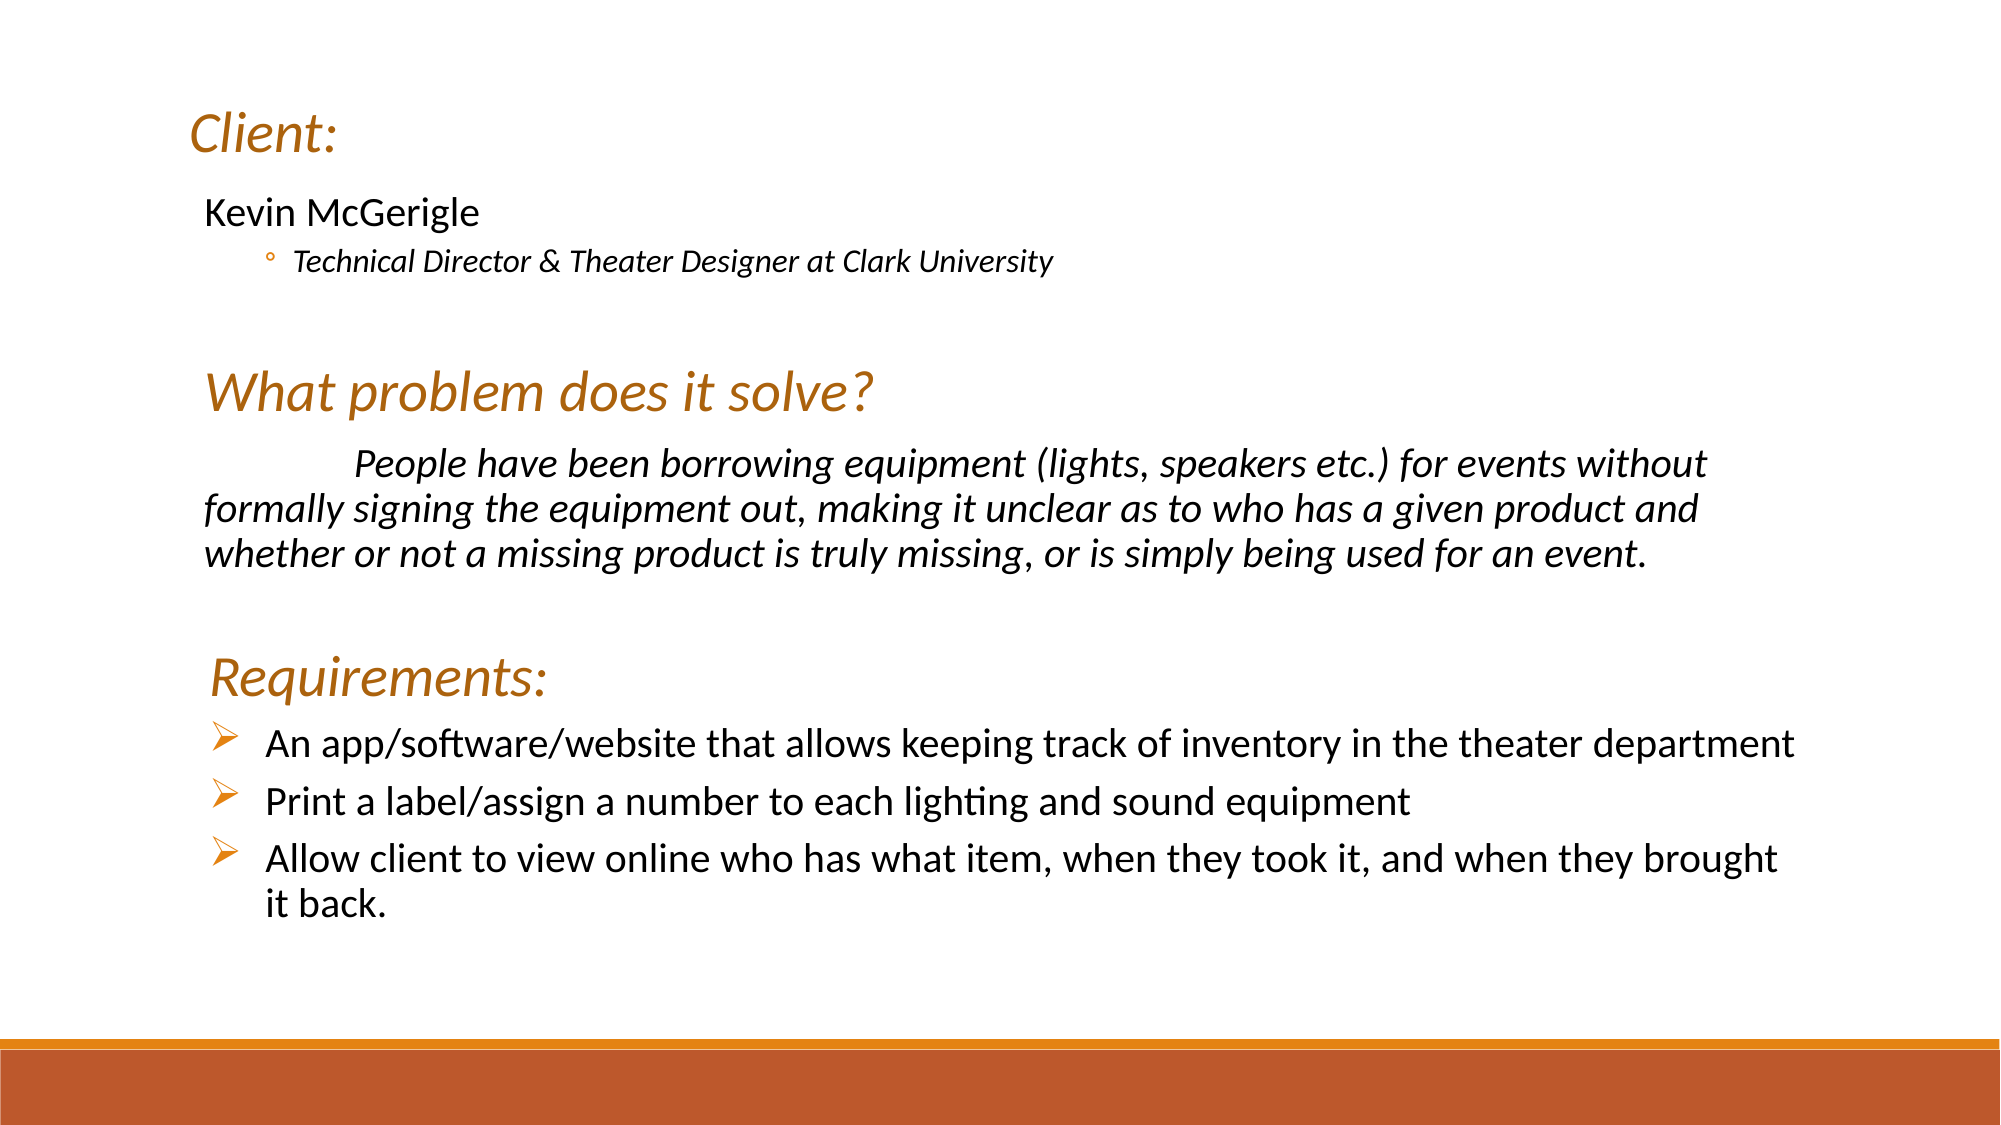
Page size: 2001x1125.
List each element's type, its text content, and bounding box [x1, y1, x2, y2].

text_box Client: Kevin McGerigle Technical Director & Theater Designer at Clark University What problem does it solve? People have been borrowing equipment (lights, speakers etc.) for events without formally signing the equipment out, making it unclear as to who has a given product and whether or not a missing product is truly missing, or is simply being used for an event. Requirements: An app/software/website that allows keeping track of inventory in the theater department Print a label/assign a number to each lighting and sound equipment Allow client to view online who has what item, when they took it, and when they brought it back. [174, 95, 1825, 755]
